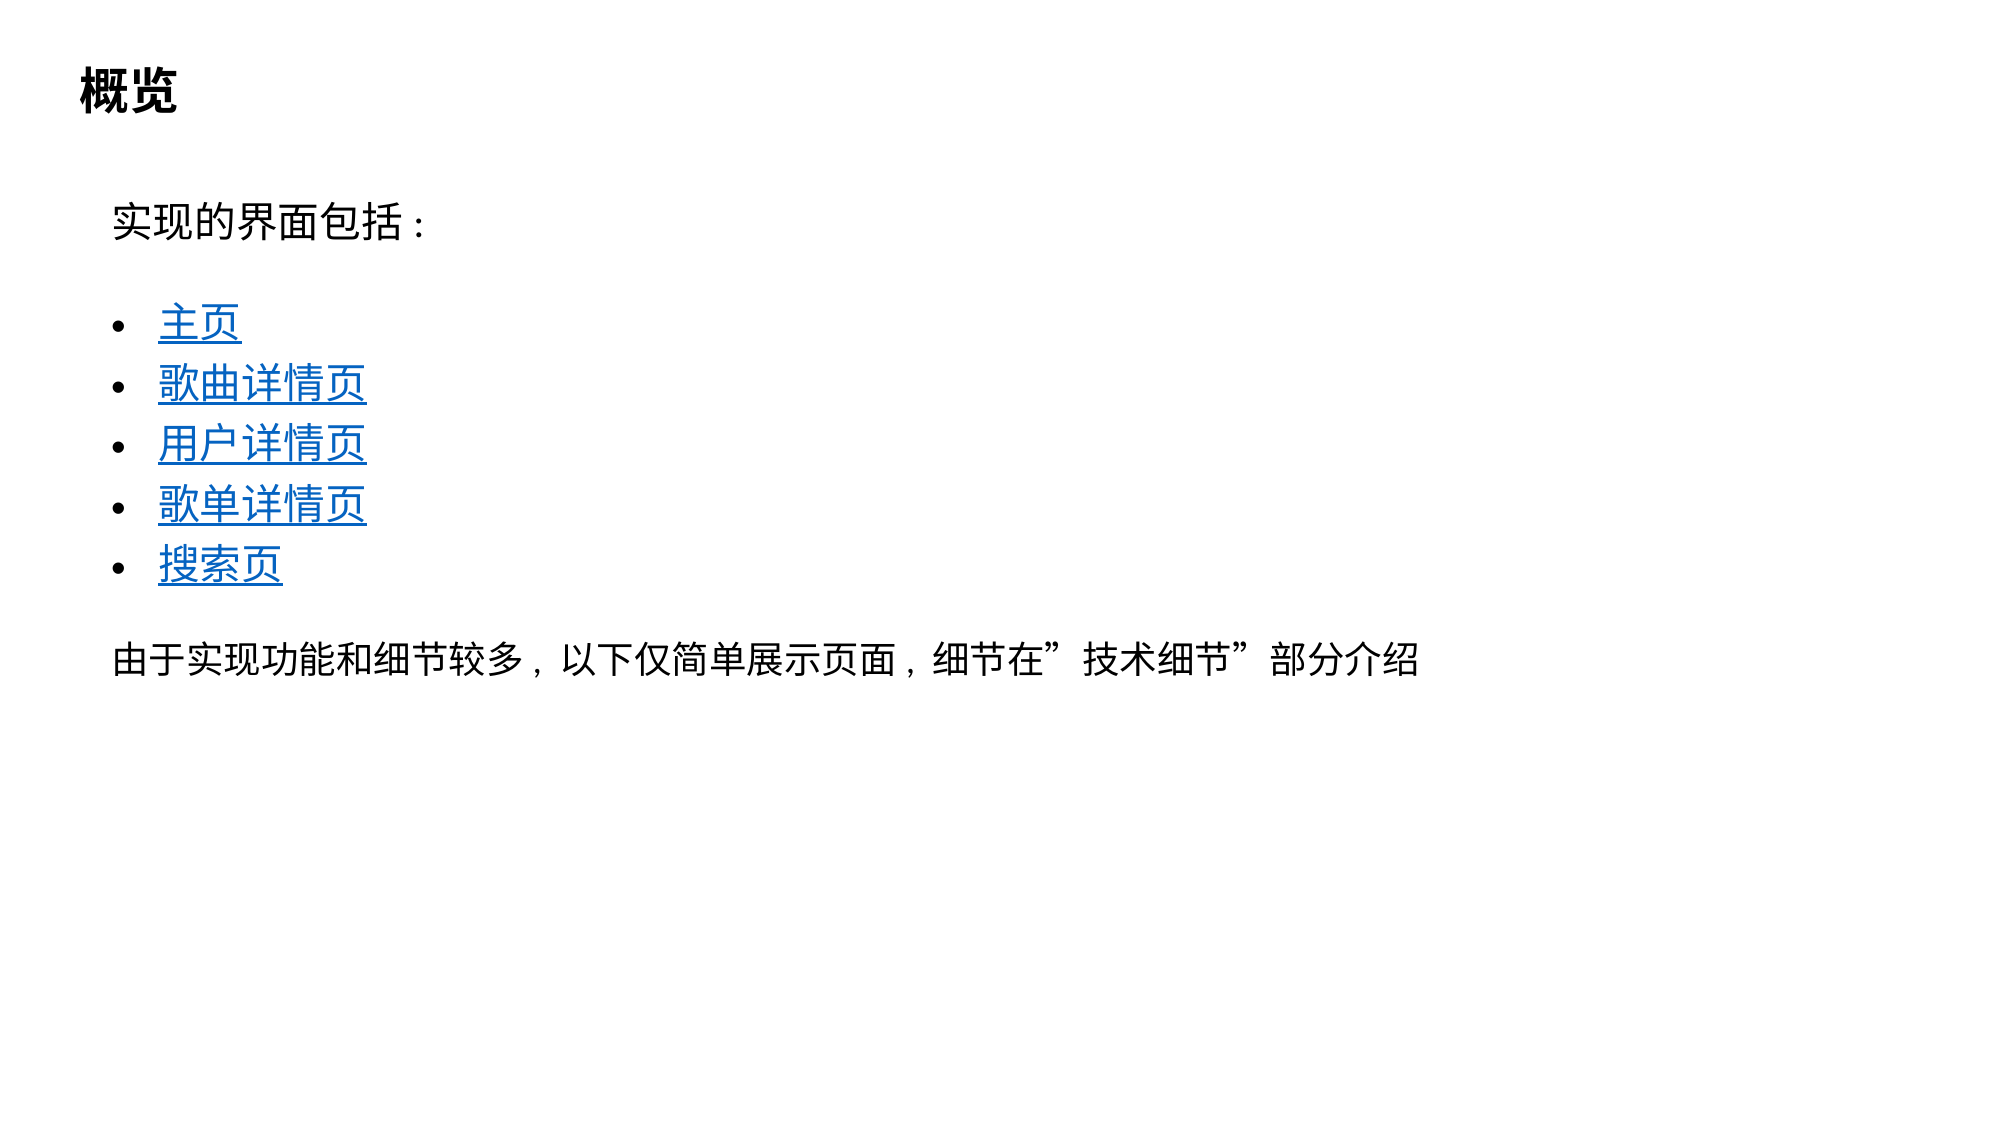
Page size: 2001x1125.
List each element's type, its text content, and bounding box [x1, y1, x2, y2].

text_box 由于实现功能和细节较多, 以下仅简单展示页面, 细节在”技术细节”部分介绍 [96, 628, 1771, 688]
text_box 实现的界面包括: 主页 歌曲详情页 用户详情页 歌单详情页 搜索页 [96, 188, 455, 628]
text_box 概览 [64, 52, 439, 128]
